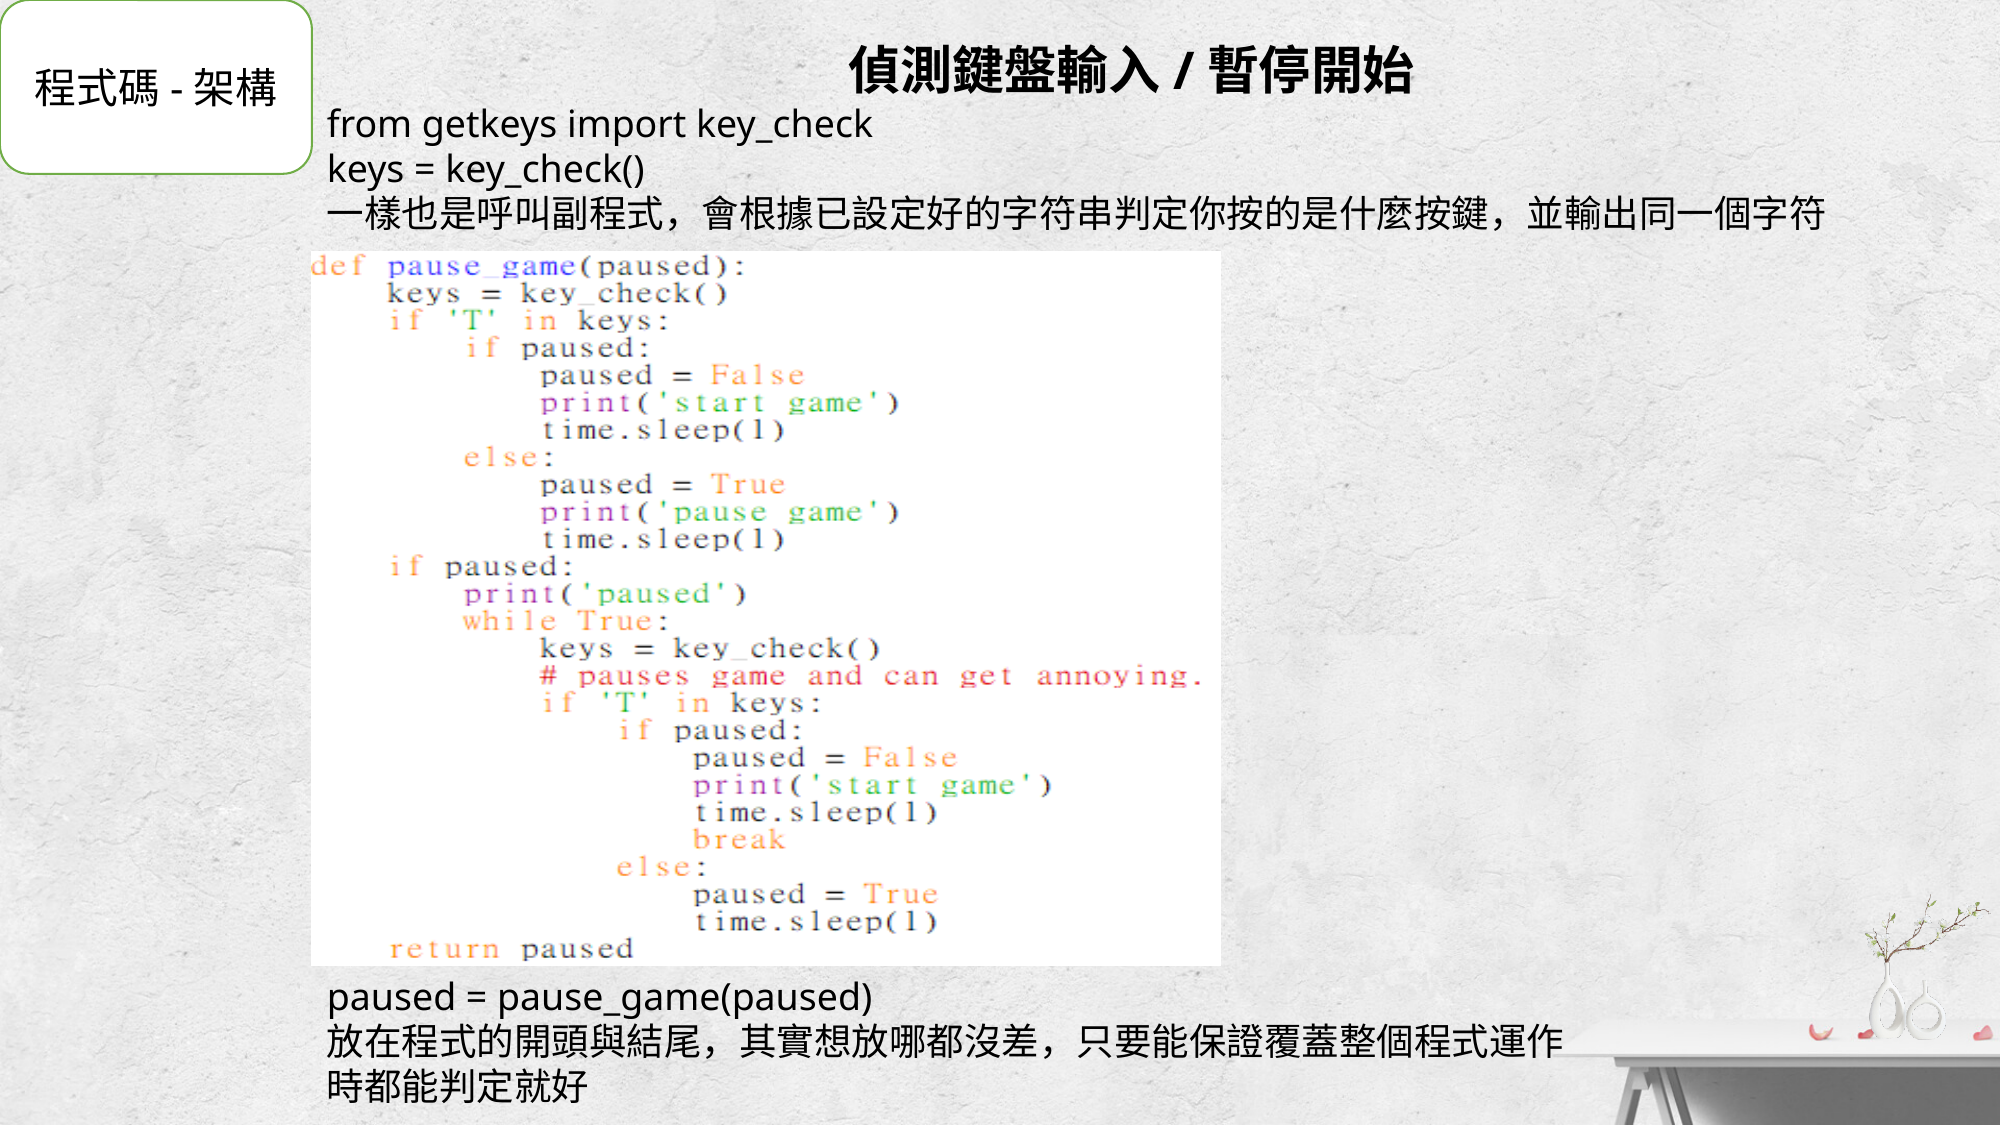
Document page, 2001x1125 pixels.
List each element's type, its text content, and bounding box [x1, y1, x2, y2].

text_box paused = pause_game(paused) 放在程式的開頭與結尾，其實想放哪都沒差，只要能保證覆蓋整個程式運作時都能判定就好 [311, 965, 1590, 1116]
picture [0, 0, 2000, 1125]
text_box 偵測鍵盤輸入/暫停開始 from getkeys import key_check keys = key_check() 一樣也是呼叫副程式，會根據已設定好的字符串判定你按的是什麼按鍵，並輸出同一個字符 [311, 30, 1952, 288]
text_box 程式碼-架構 [0, 0, 312, 174]
picture [0, 0, 21, 21]
